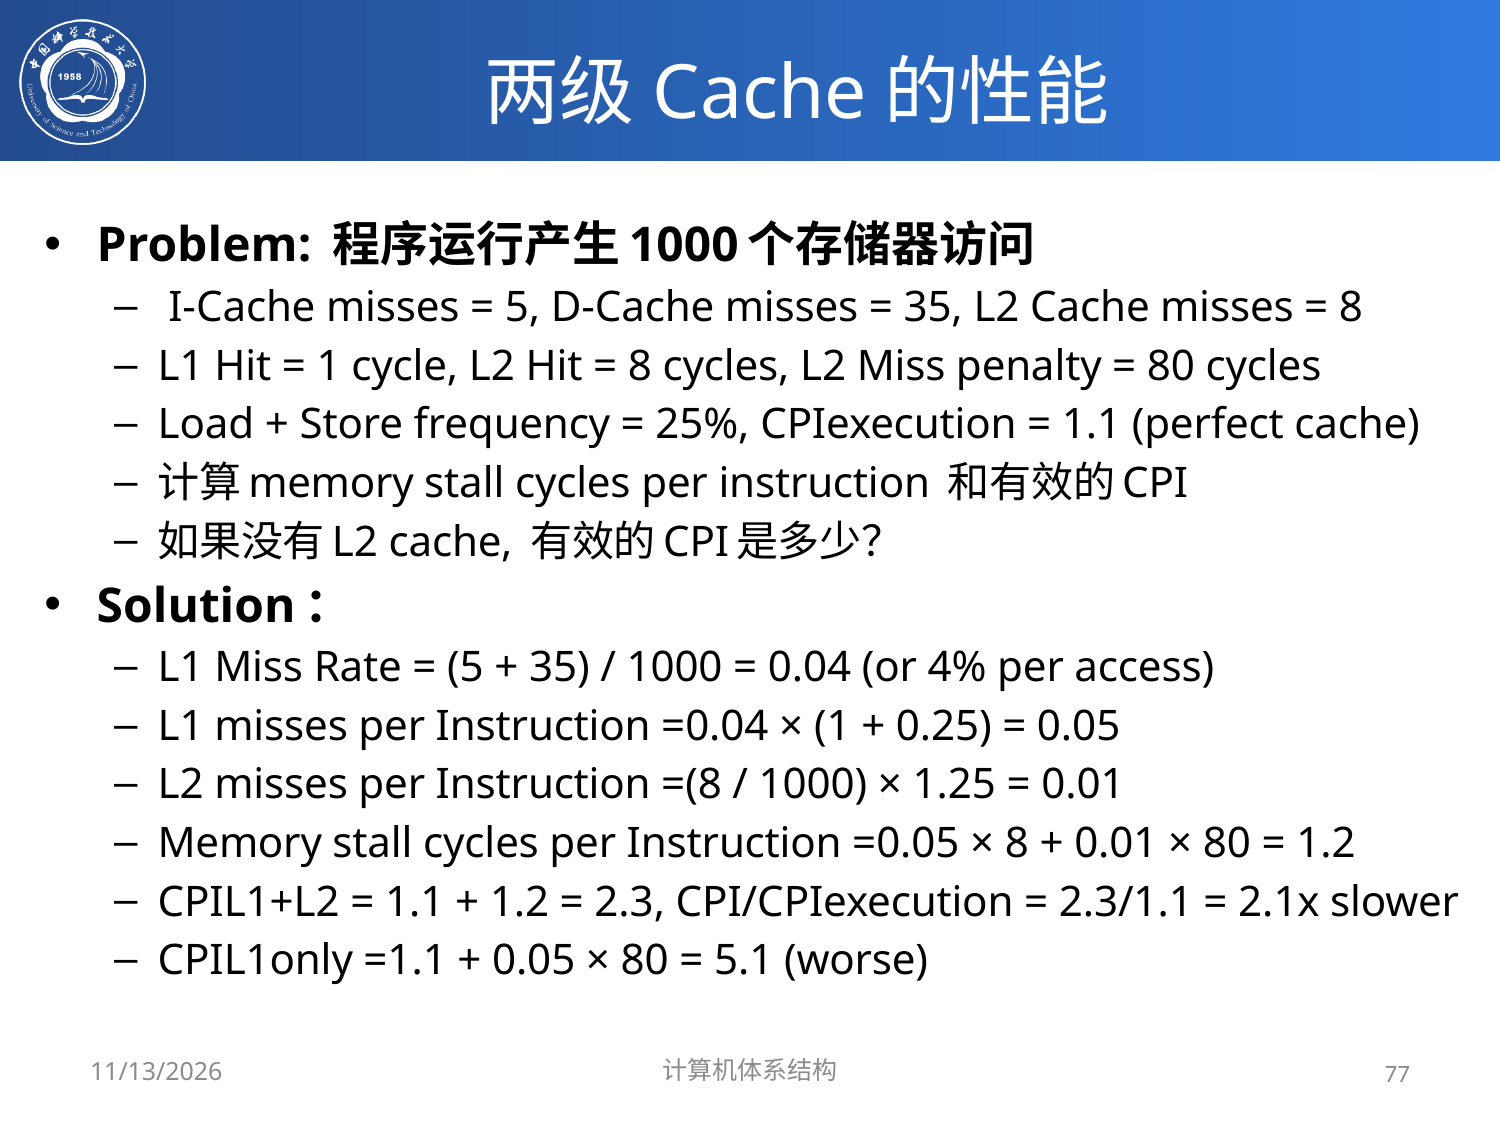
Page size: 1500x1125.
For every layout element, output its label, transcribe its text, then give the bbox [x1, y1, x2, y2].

list Problem: 程序运行产生1000个存储器访问 I-Cache misses = 5, D-Cache misses = 35, L2 Cache misses = 8 L1 Hit = 1 cycle, L2 Hit = 8 cycles, L2 Miss penalty = 80 cycles Load + Store frequency = 25%, CPIexecution = 1.1 (perfect cache) 计算memory stall cycles per instruction 和有效的CPI 如果没有L2 cache, 有效的CPI是多少？ Solution： L1 Miss Rate = (5 + 35) / 1000 = 0.04 (or 4% per access) L1 misses per Instruction =0.04 × (1 + 0.25) = 0.05 L2 misses per Instruction =(8 / 1000) × 1.25 = 0.01 Memory stall cycles per Instruction =0.05 × 8 + 0.01 × 80 = 1.2 CPIL1+L2 = 1.1 + 1.2 = 2.3, CPI/CPIexecution = 2.3/1.1 = 2.1x slower CPIL1only =1.1 + 0.05 × 80 = 5.1 (worse) [29, 206, 1478, 1036]
footer 计算机体系结构 [512, 1042, 988, 1103]
picture [19, 19, 146, 145]
slide_number 77 [1074, 1042, 1425, 1103]
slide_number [75, 1042, 425, 1103]
title 两级Cache的性能 [169, 24, 1425, 153]
